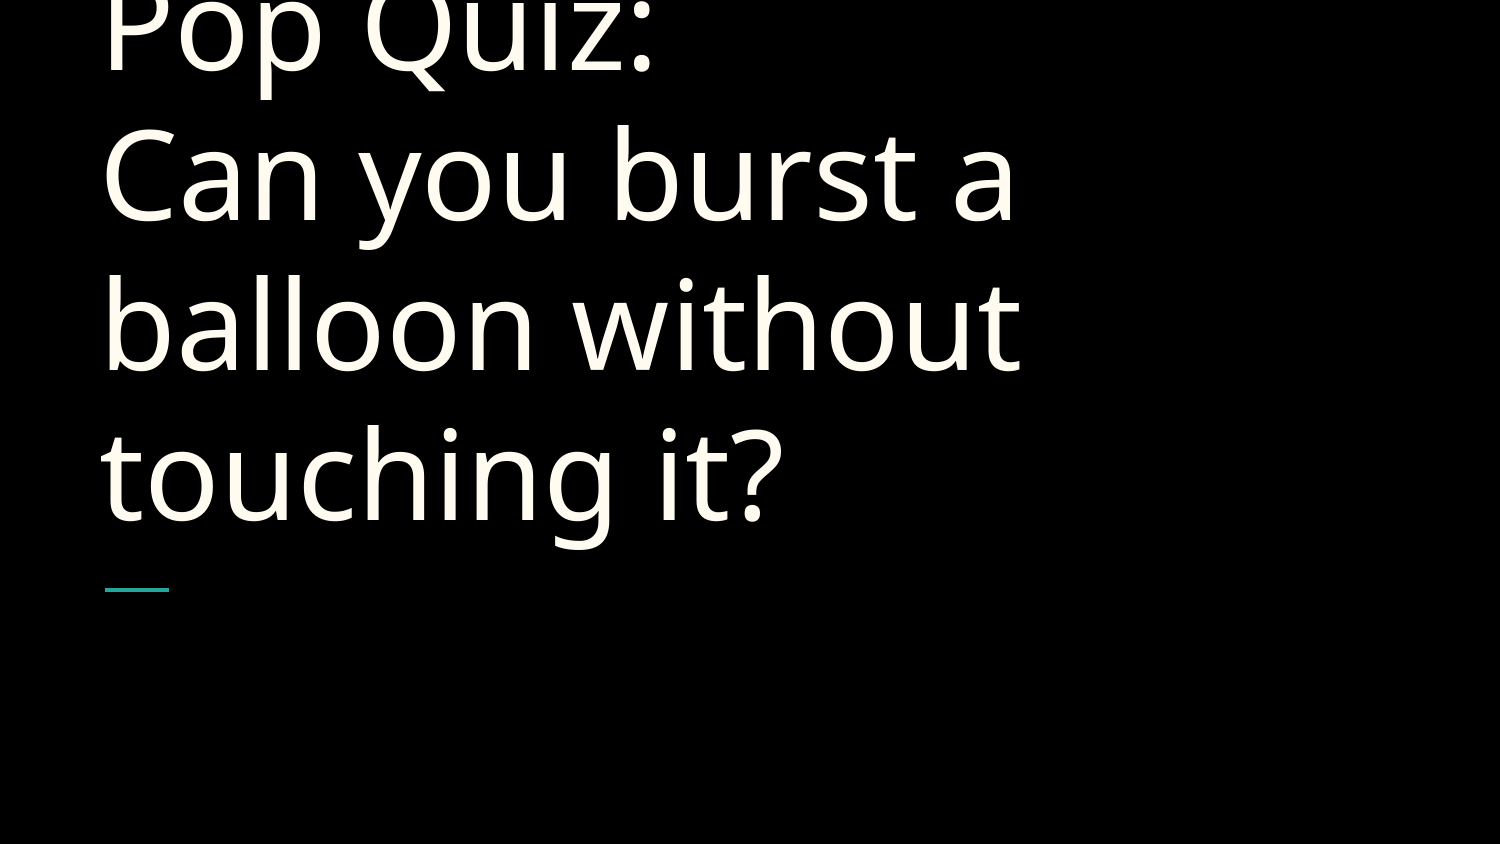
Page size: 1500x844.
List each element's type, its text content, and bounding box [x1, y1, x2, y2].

title Pop Quiz: Can you burst a balloon without touching it? [84, 310, 1416, 561]
